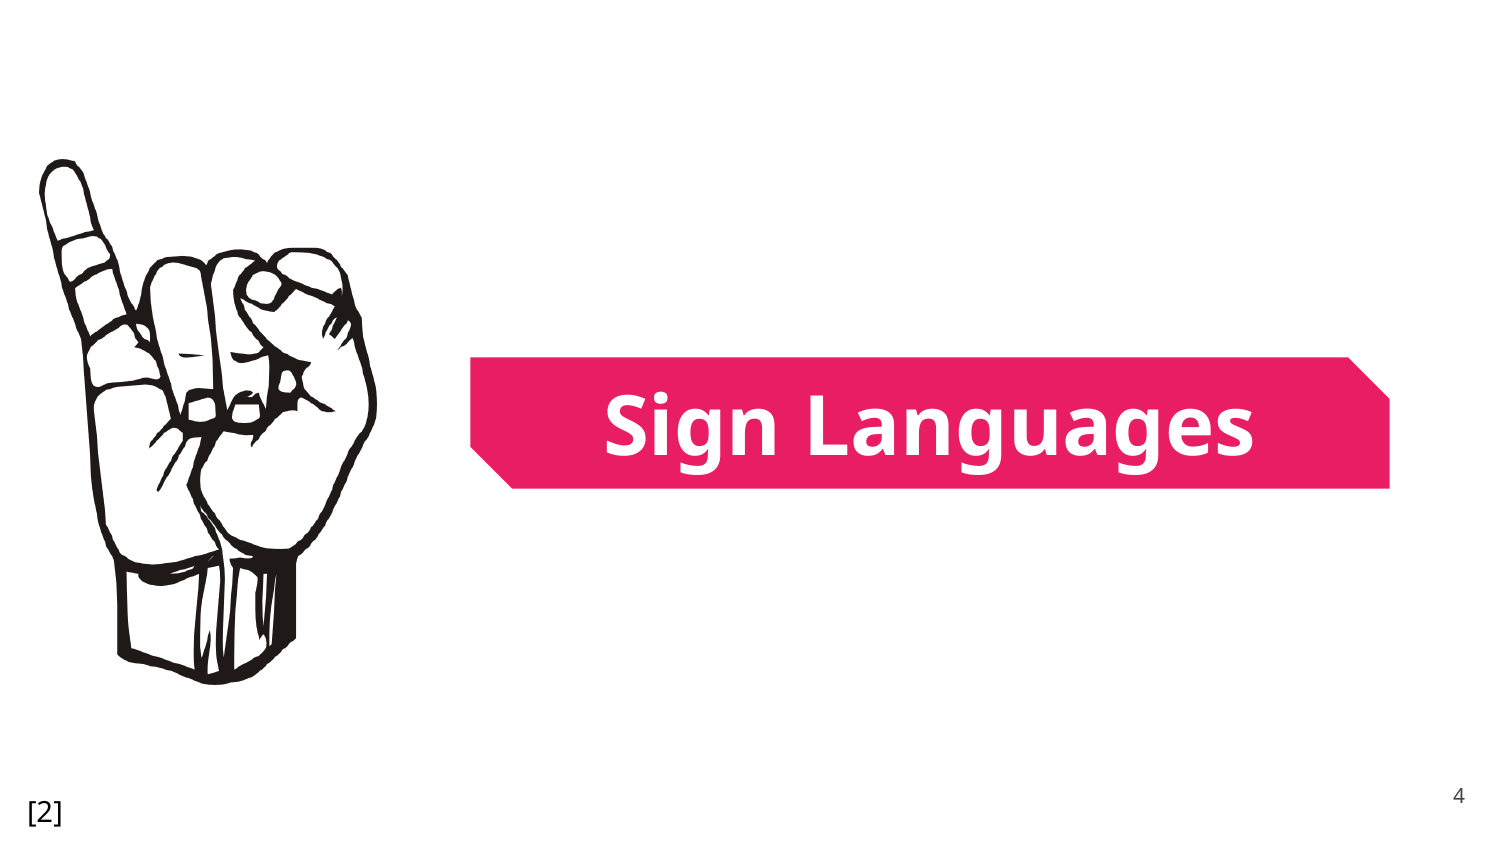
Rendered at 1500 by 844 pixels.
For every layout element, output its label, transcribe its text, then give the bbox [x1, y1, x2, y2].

slide_number ‹#› [1389, 764, 1480, 830]
text_box [2] [0, 778, 90, 843]
picture [39, 159, 378, 686]
text_box Sign Languages [470, 356, 1390, 488]
